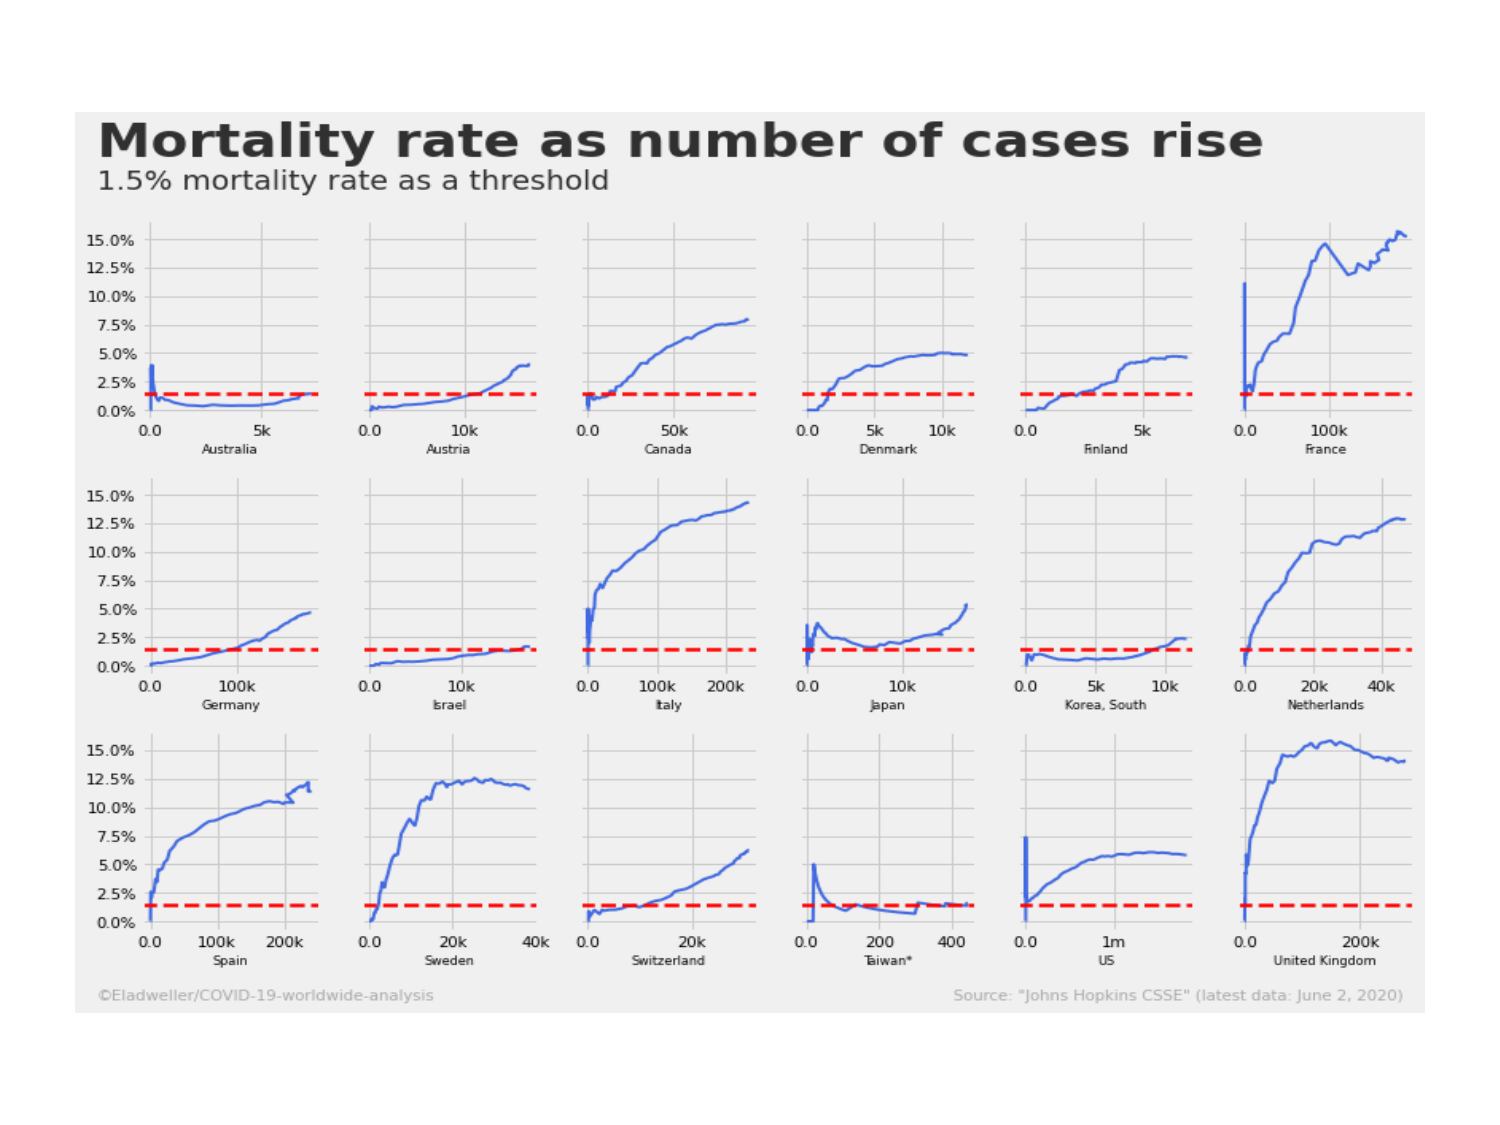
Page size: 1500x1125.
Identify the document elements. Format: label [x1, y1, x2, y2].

picture [74, 112, 1426, 1013]
